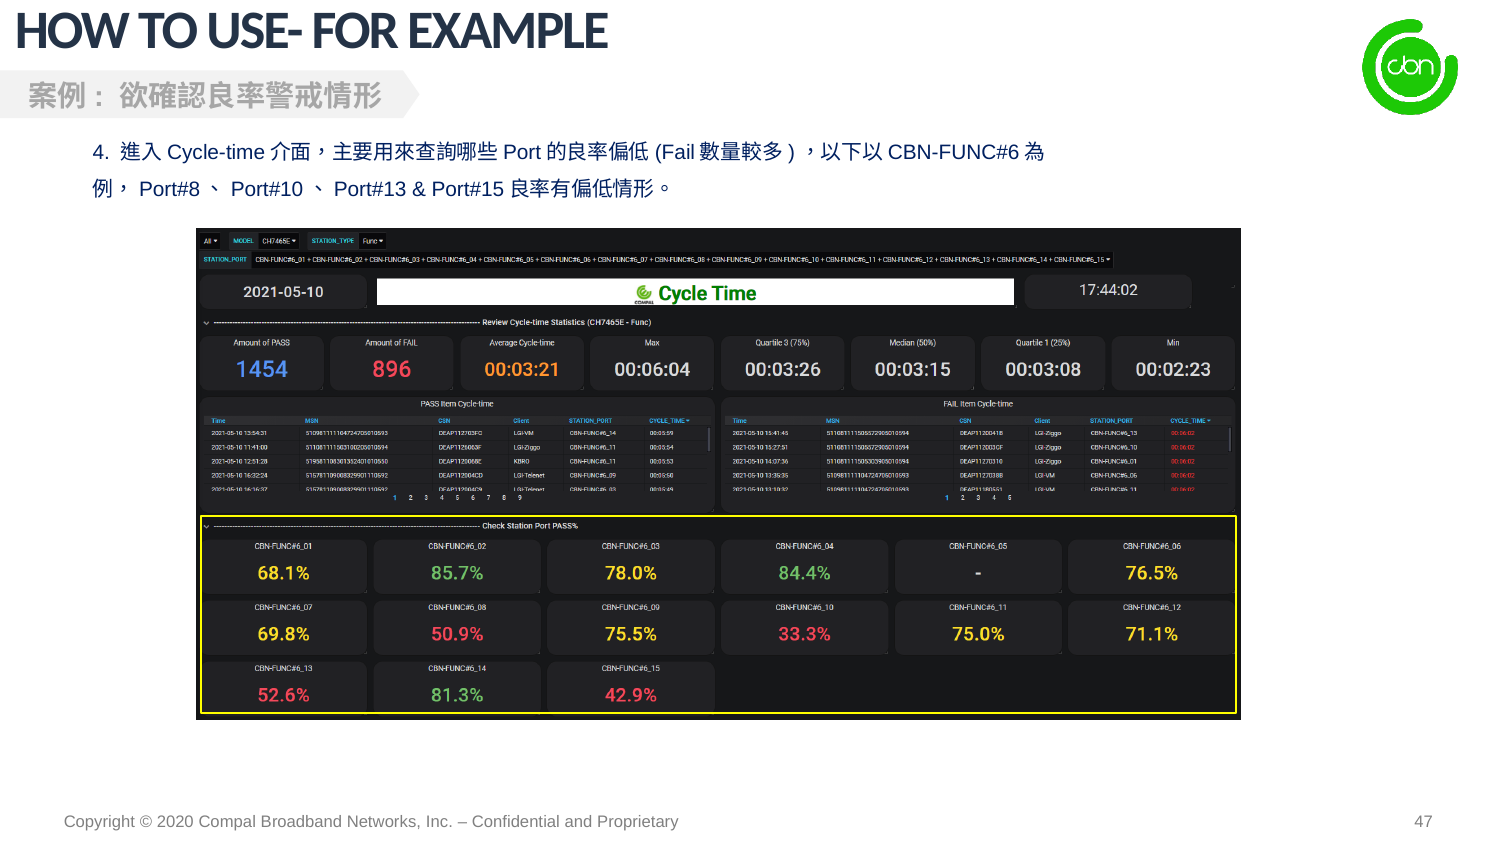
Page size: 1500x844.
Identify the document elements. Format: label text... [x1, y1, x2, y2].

picture [1362, 19, 1458, 115]
text_box 案例: 欲確認良率警戒情形 [0, 68, 422, 121]
text_box How to use- For example [0, 0, 1375, 86]
picture [195, 228, 1242, 720]
text_box 4. 進入Cycle-time介面，主要用來查詢哪些Port的良率偏低(Fail數量較多)，以下以CBN-FUNC#6為例，Port#8、Port#10、Port#13 & Port#15良率有偏低情形。 [77, 118, 1352, 209]
slide_number 47 [1372, 802, 1448, 839]
